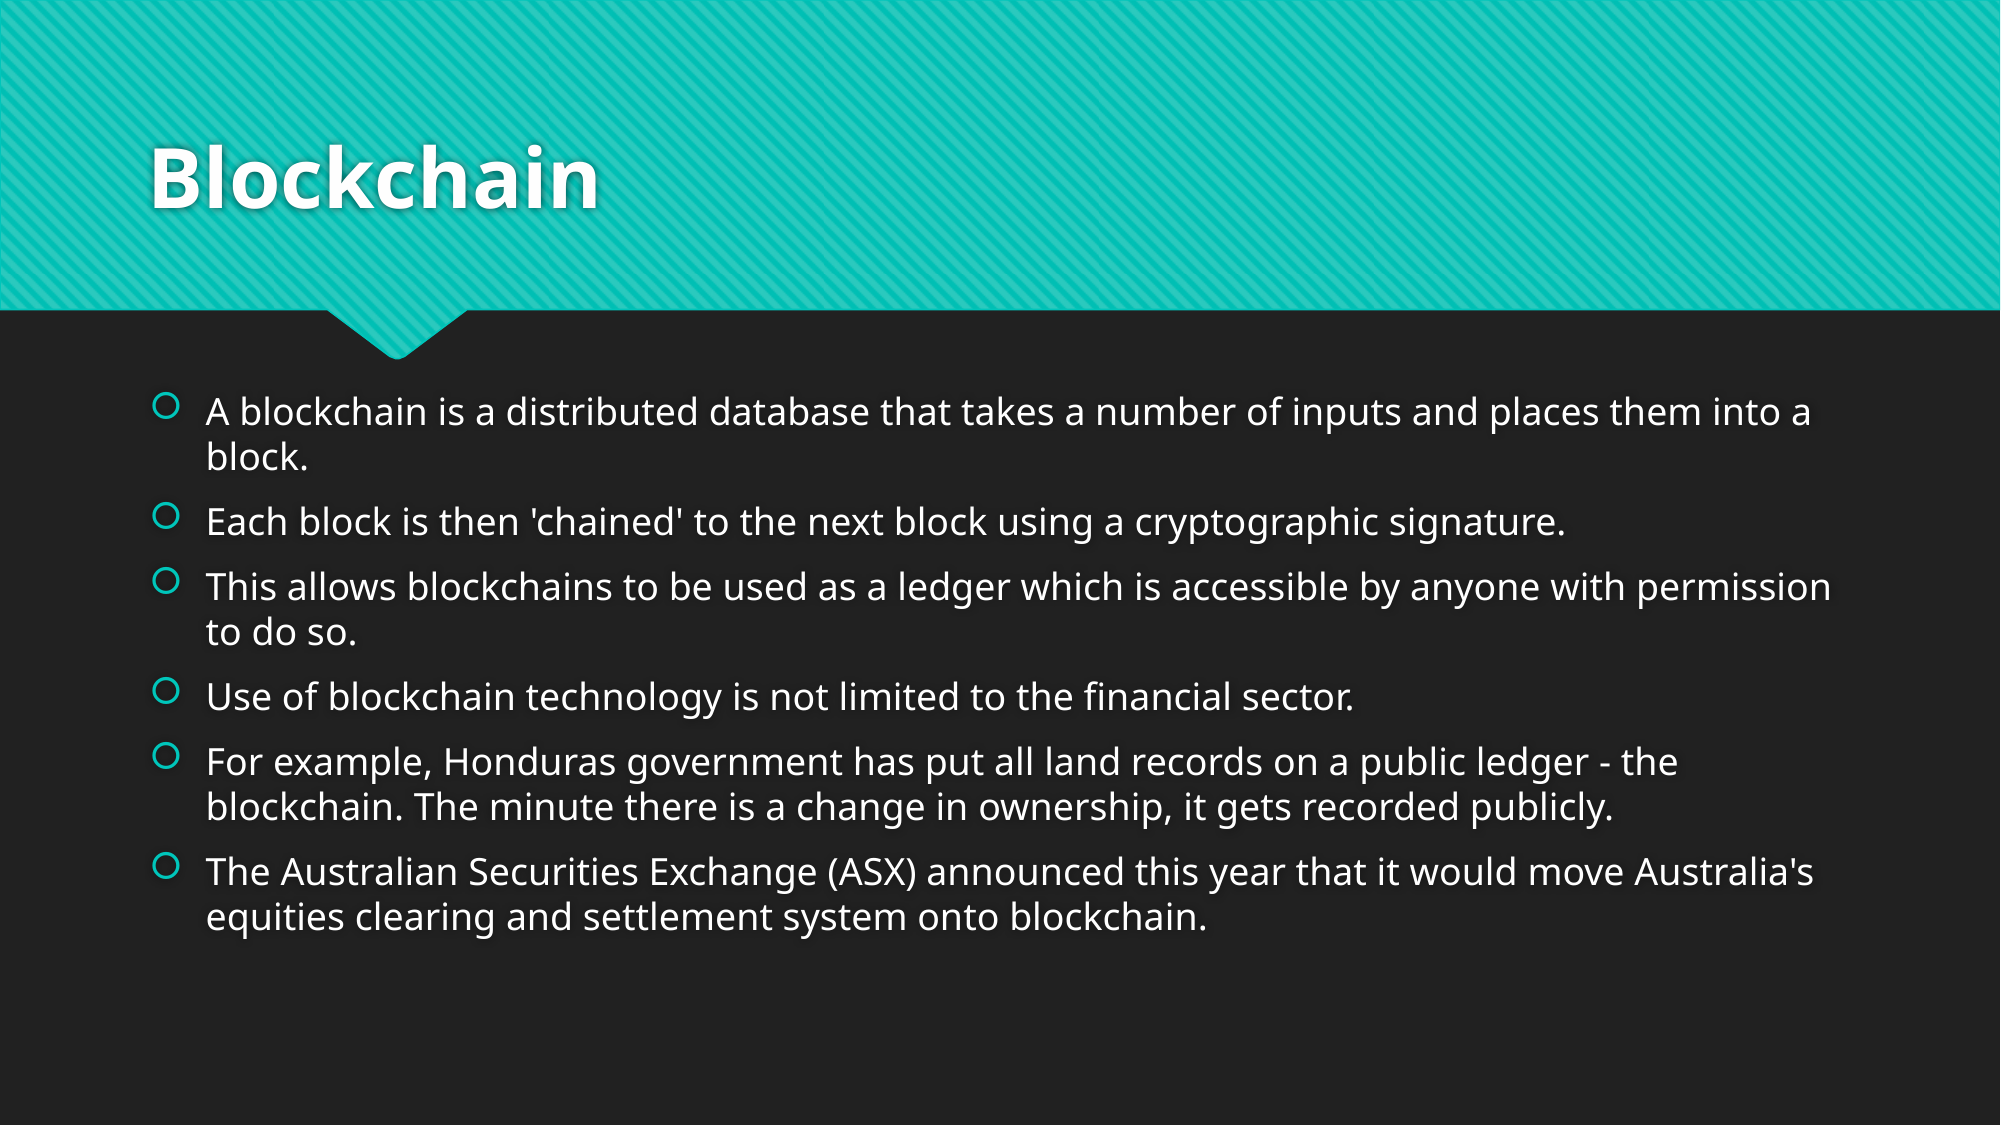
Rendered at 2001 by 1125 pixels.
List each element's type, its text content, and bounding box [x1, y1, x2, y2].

list A blockchain is a distributed database that takes a number of inputs and places them into a block. Each block is then 'chained' to the next block using a cryptographic signature. This allows blockchains to be used as a ledger which is accessible by anyone with permission to do so. Use of blockchain technology is not limited to the financial sector. For example, Honduras government has put all land records on a public ledger - the blockchain. The minute there is a change in ownership, it gets recorded publicly. The Australian Securities Exchange (ASX) announced this year that it would move Australia's equities clearing and settlement system onto blockchain. [134, 364, 1866, 962]
title Blockchain [132, 73, 1868, 233]
